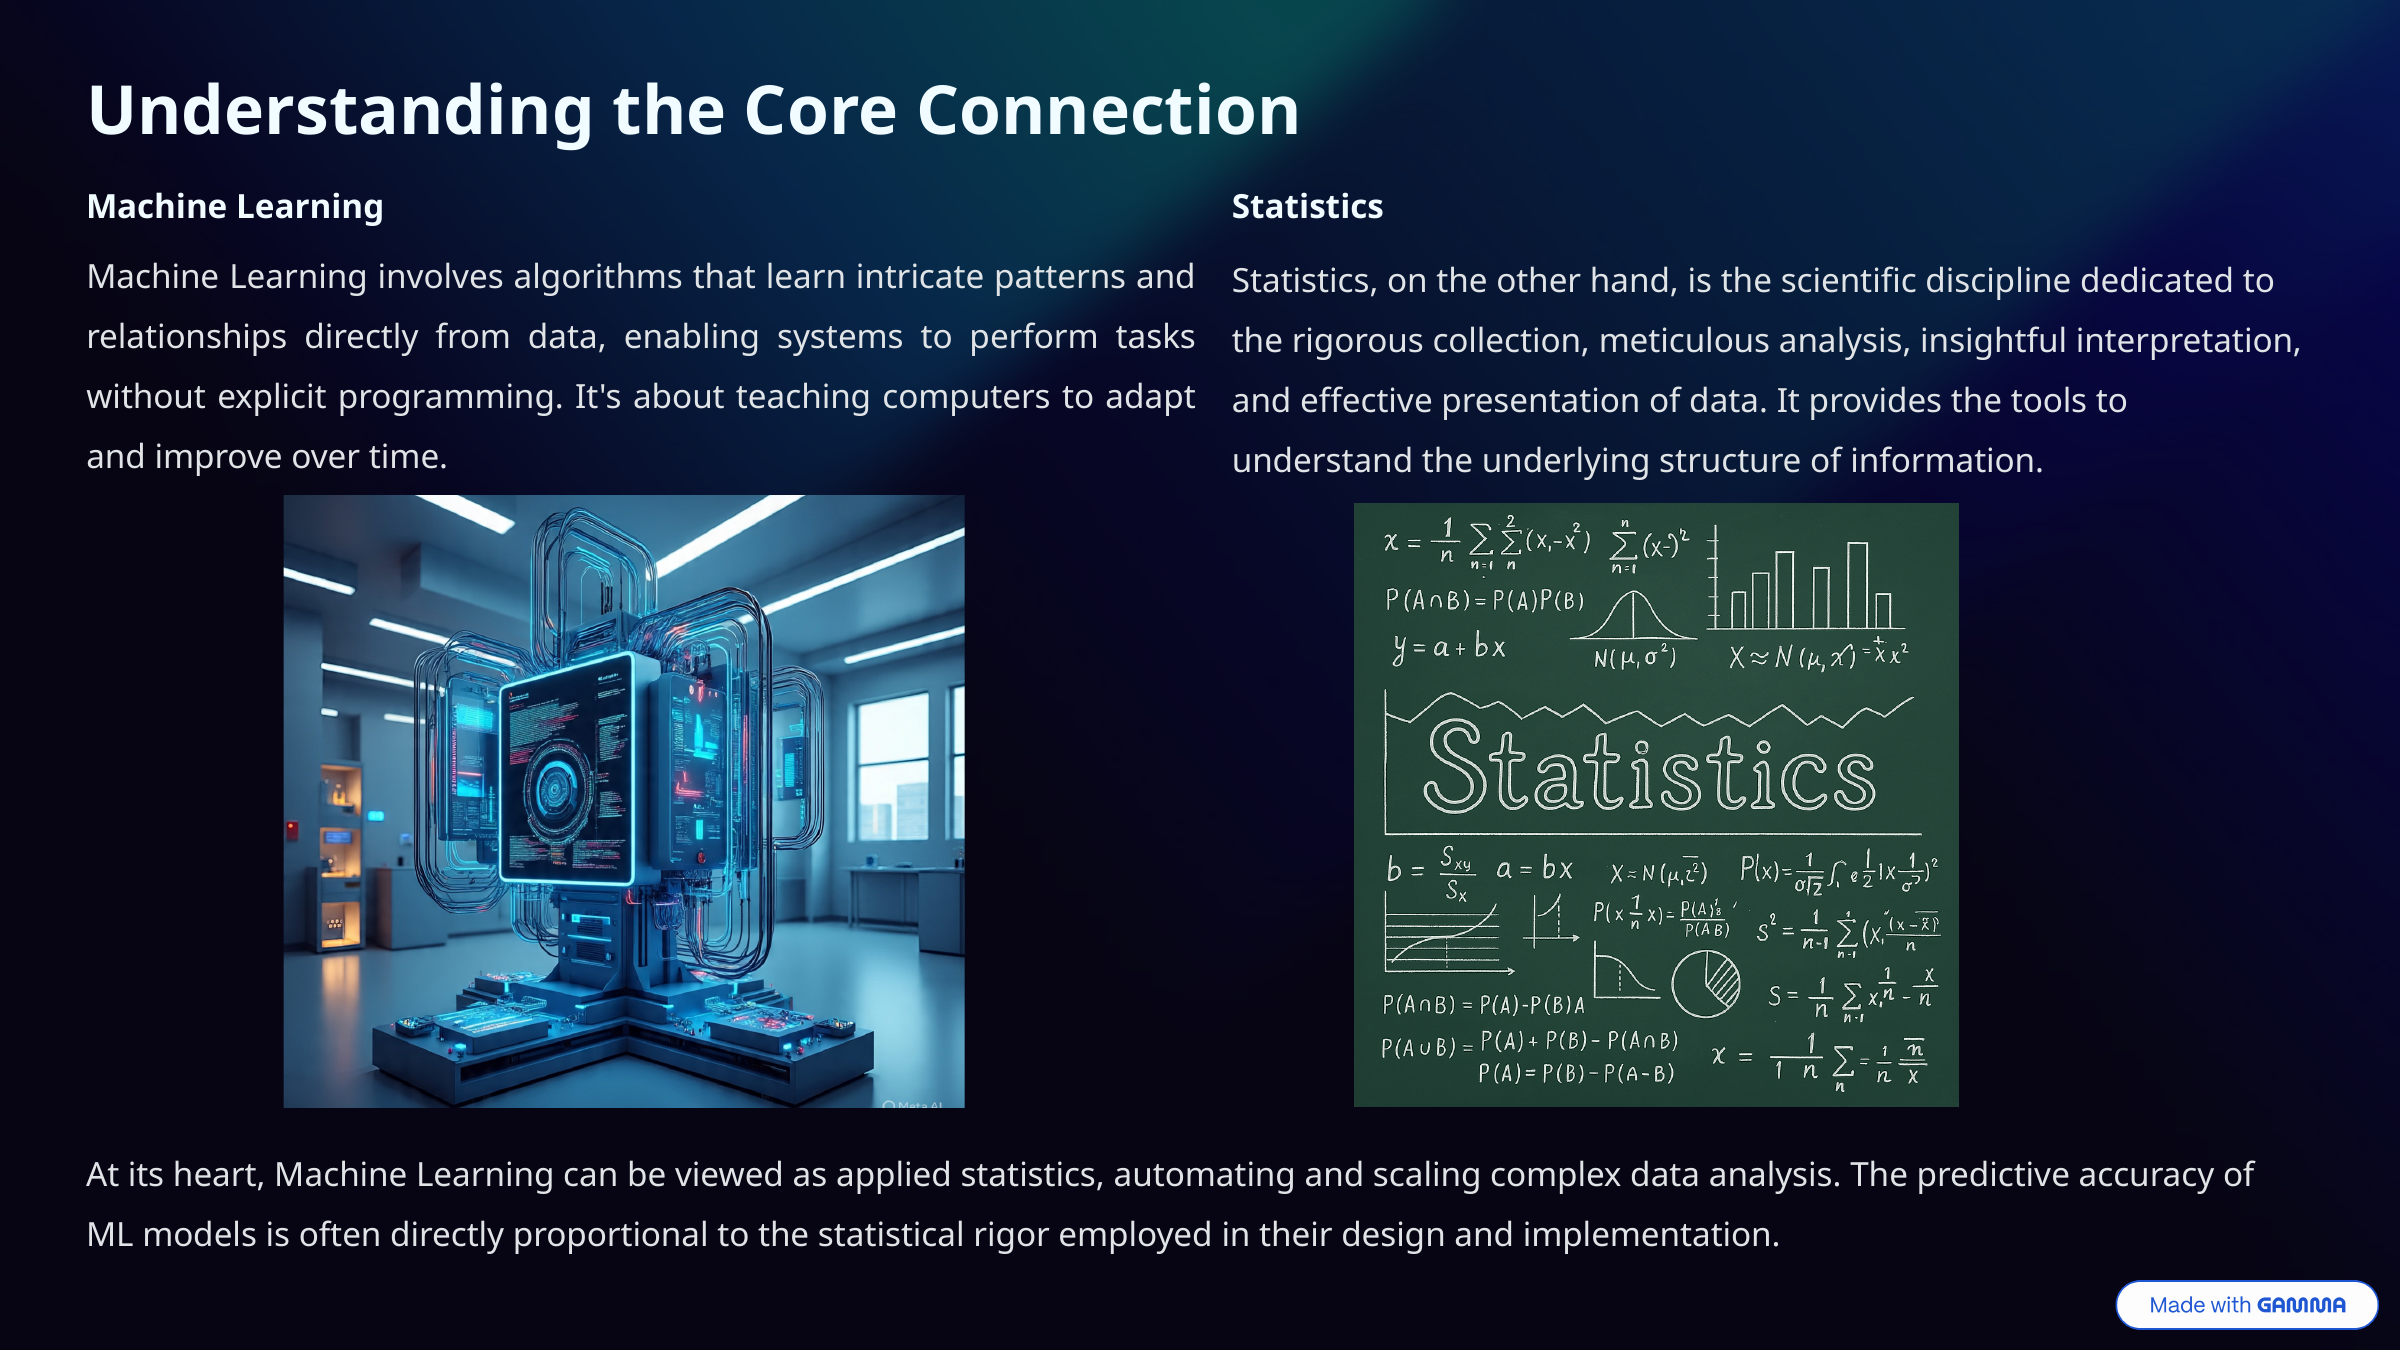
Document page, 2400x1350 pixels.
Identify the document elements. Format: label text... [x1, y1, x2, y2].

picture [2106, 1271, 2389, 1339]
text_box Statistics, on the other hand, is the scientific discipline dedicated to the rigorous collection, meticulous analysis, insightful interpretation, and effective presentation of data. It provides the tools to understand the underlying structure of information. [1231, 239, 2317, 346]
picture [283, 495, 965, 1108]
text_box Machine Learning [86, 194, 332, 226]
text_box Machine Learning involves algorithms that learn intricate patterns and relationships directly from data, enabling systems to perform tasks without explicit programming. It's about teaching computers to adapt and improve over time. [86, 235, 1198, 404]
text_box Statistics [1231, 194, 1478, 226]
text_box At its heart, Machine Learning can be viewed as applied statistics, automating and scaling complex data analysis. The predictive accuracy of ML models is often directly proportional to the statistical rigor employed in their design and implementation. [86, 1133, 2310, 1205]
picture [1354, 503, 1959, 1108]
text_box Understanding the Core Connection [86, 64, 1230, 149]
